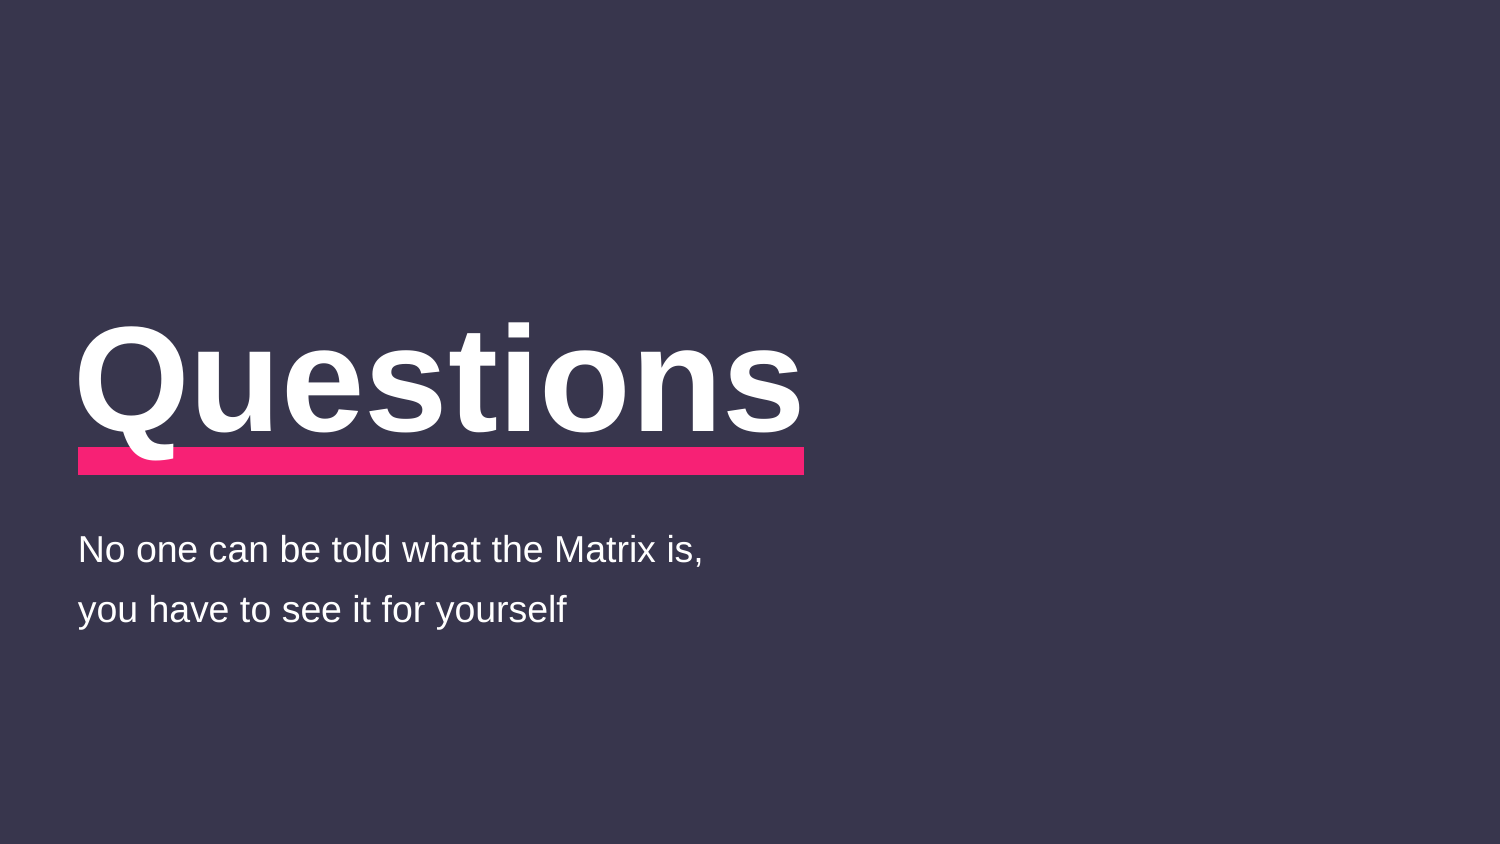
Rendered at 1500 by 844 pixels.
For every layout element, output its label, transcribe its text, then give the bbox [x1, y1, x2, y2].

title Questions [73, 293, 1367, 472]
list No one can be told what the Matrix is, you have to see it for yourself [77, 502, 1374, 634]
